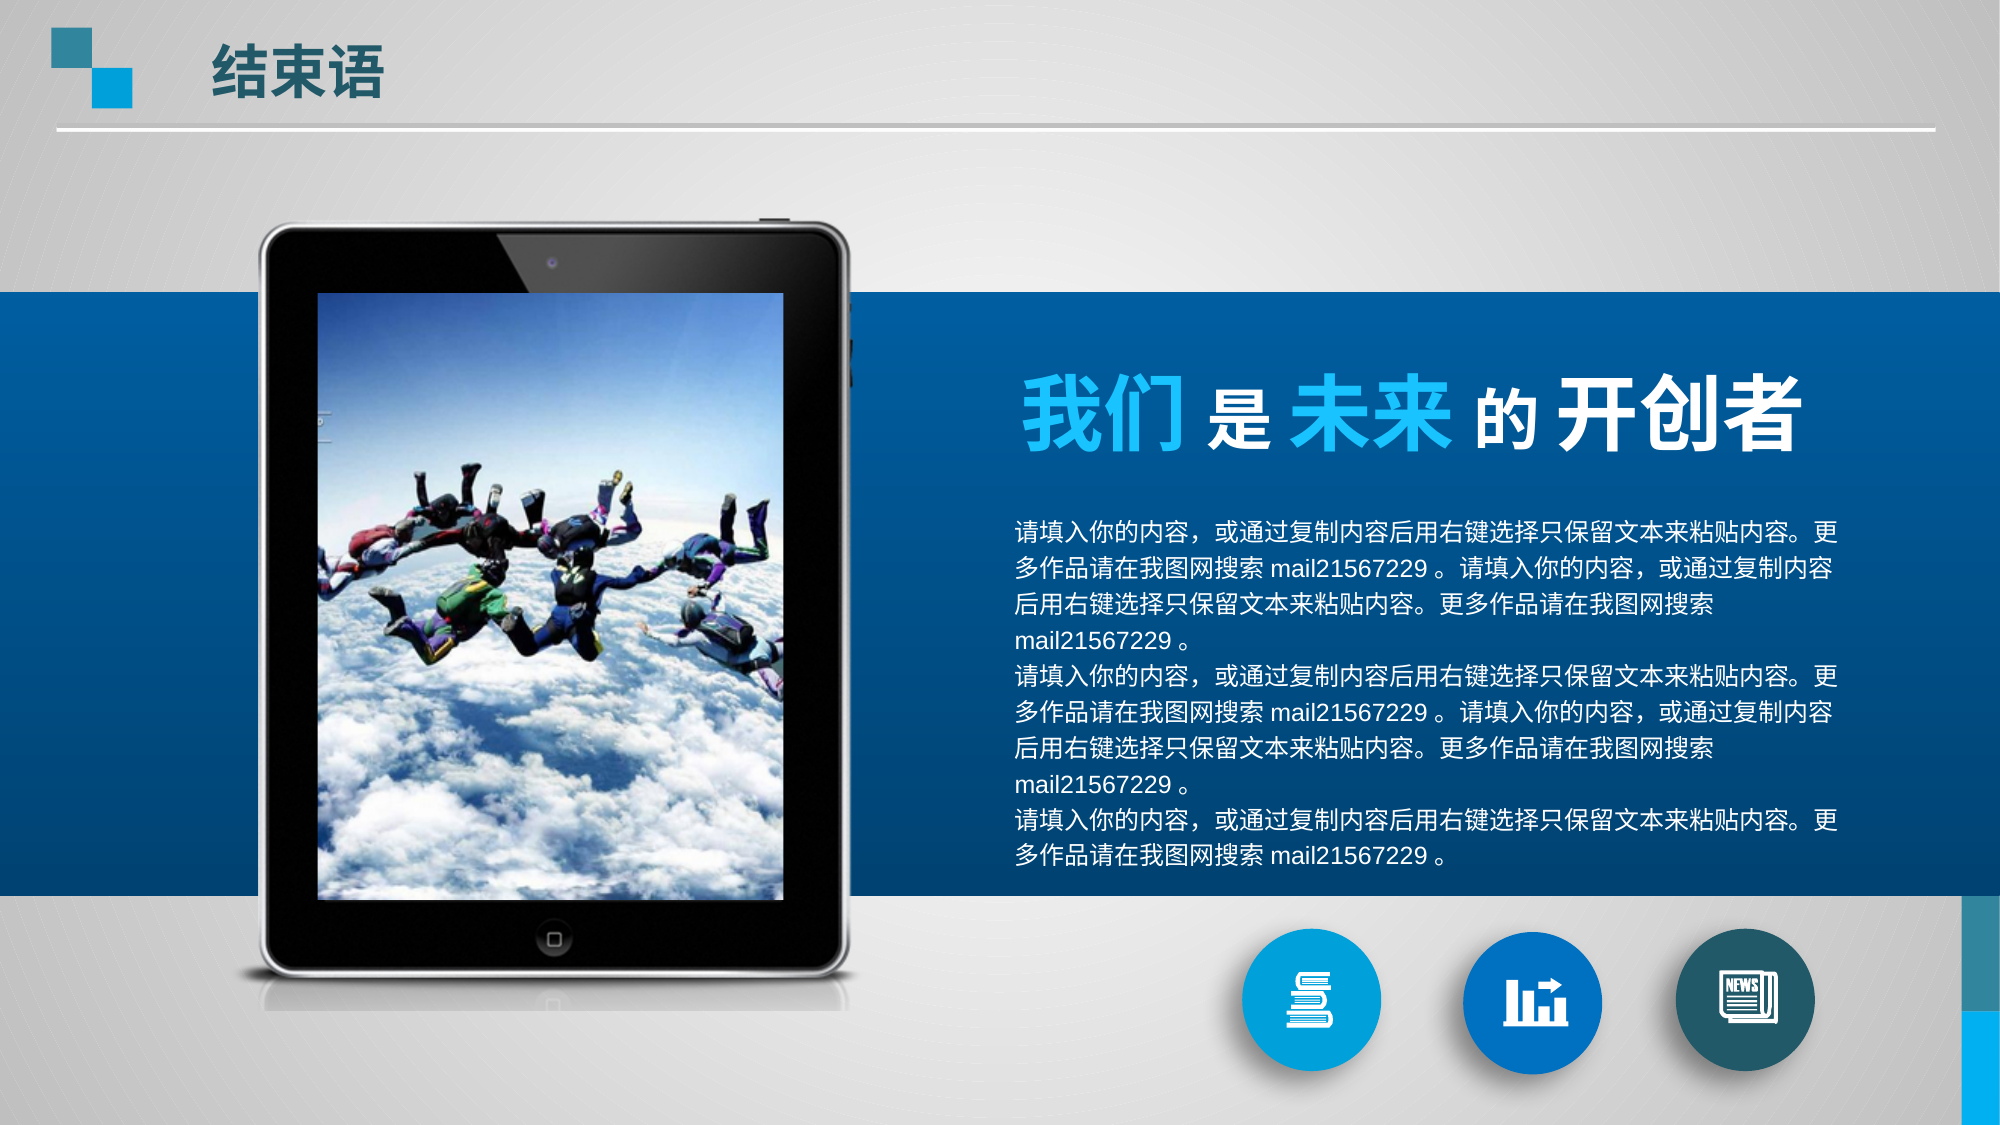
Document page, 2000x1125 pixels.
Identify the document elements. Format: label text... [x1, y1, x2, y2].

text_box 我们 是 未来 的 开创者 [976, 353, 1850, 469]
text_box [1675, 928, 1816, 1072]
text_box 请填入你的内容，或通过复制内容后用右键选择只保留文本来粘贴内容。更多作品请在我图网搜索mail21567229。请填入你的内容，或通过复制内容后用右键选择只保留文本来粘贴内容。更多作品请在我图网搜索mail21567229。 请填入你的内容，或通过复制内容后用右键选择只保留文本来粘贴内容。更多作品请在我图网搜索mail21567229。请填入你的内容，或通过复制内容后用右键选择只保留文本来粘贴内容。更多作品请在我图网搜索mail21567229。 请填入你的内容，或通过复制内容后用右键选择只保留文本来粘贴内容。更多作品请在我图网搜索mail21567229。 [999, 503, 1874, 914]
text_box [0, 291, 215, 897]
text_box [1241, 928, 1382, 1072]
text_box 结束语 [196, 27, 634, 113]
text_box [1462, 931, 1603, 1075]
text_box [885, 291, 2000, 897]
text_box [220, 195, 880, 1012]
